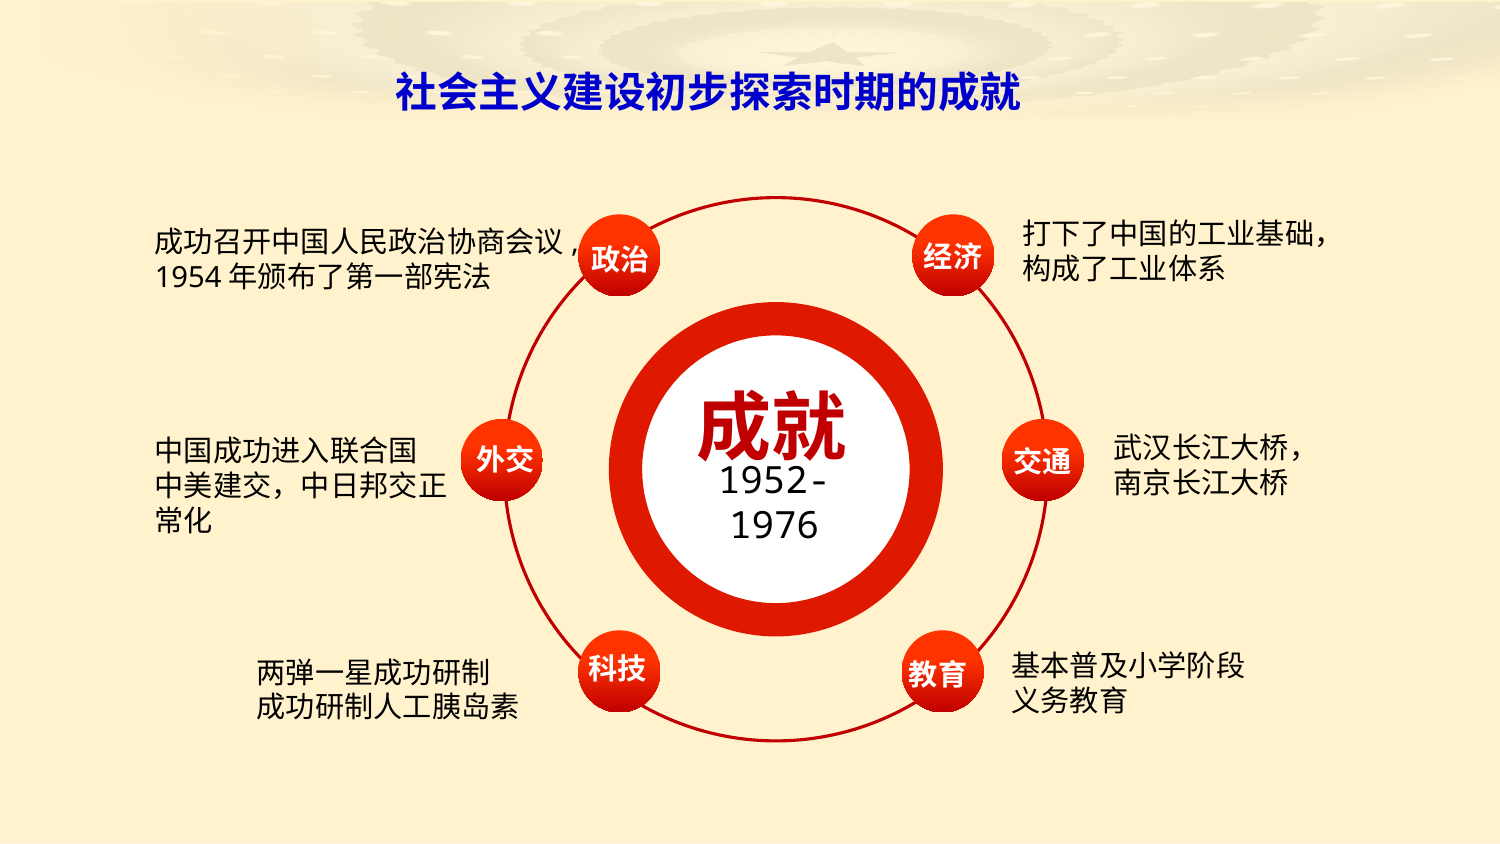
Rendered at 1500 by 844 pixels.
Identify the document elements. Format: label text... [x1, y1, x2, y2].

text_box 打下了中国的工业基础，构成了工业体系 [1163, 220, 1341, 281]
text_box 成功召开中国人民政治协商会议, 1954年颁布了第一部宪法 [140, 228, 384, 288]
text_box 两弹一星成功研制 成功研制人工胰岛素 [241, 659, 384, 719]
text_box 社会主义建设初步探索时期的成就 [333, 31, 1084, 151]
text_box 基本普及小学阶段义务教育 [1163, 652, 1268, 712]
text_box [625, 318, 927, 620]
text_box 中国成功进入联合国 中美建交，中日邦交正常化 [140, 441, 384, 529]
text_box 武汉长江大桥， 南京长江大桥 [1163, 434, 1371, 494]
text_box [389, 197, 1159, 742]
